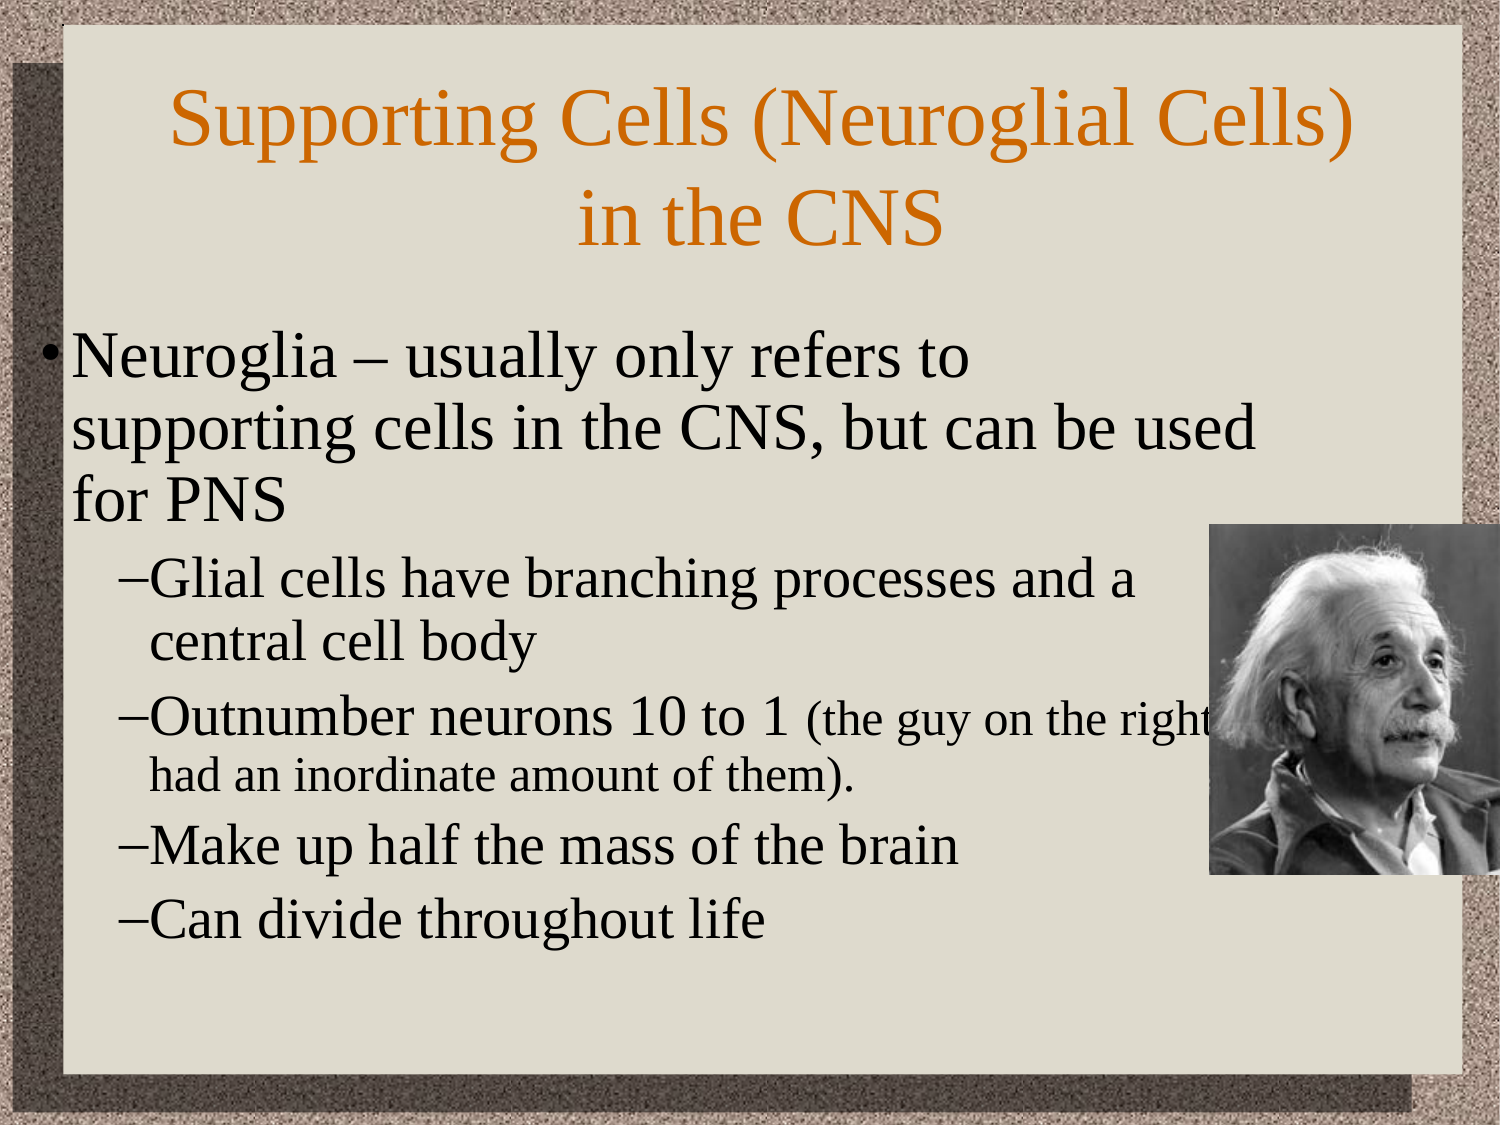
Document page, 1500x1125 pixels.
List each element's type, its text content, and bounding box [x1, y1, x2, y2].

picture [0, 0, 1500, 1125]
list Neuroglia – usually only refers to supporting cells in the CNS, but can be used for PNS Glial cells have branching processes and a central cell body Outnumber neurons 10 to 1 (the guy on the right had an inordinate amount of them). Make up half the mass of the brain Can divide throughout life [24, 312, 1275, 988]
title Supporting Cells (Neuroglial Cells) in the CNS [125, 112, 1400, 213]
